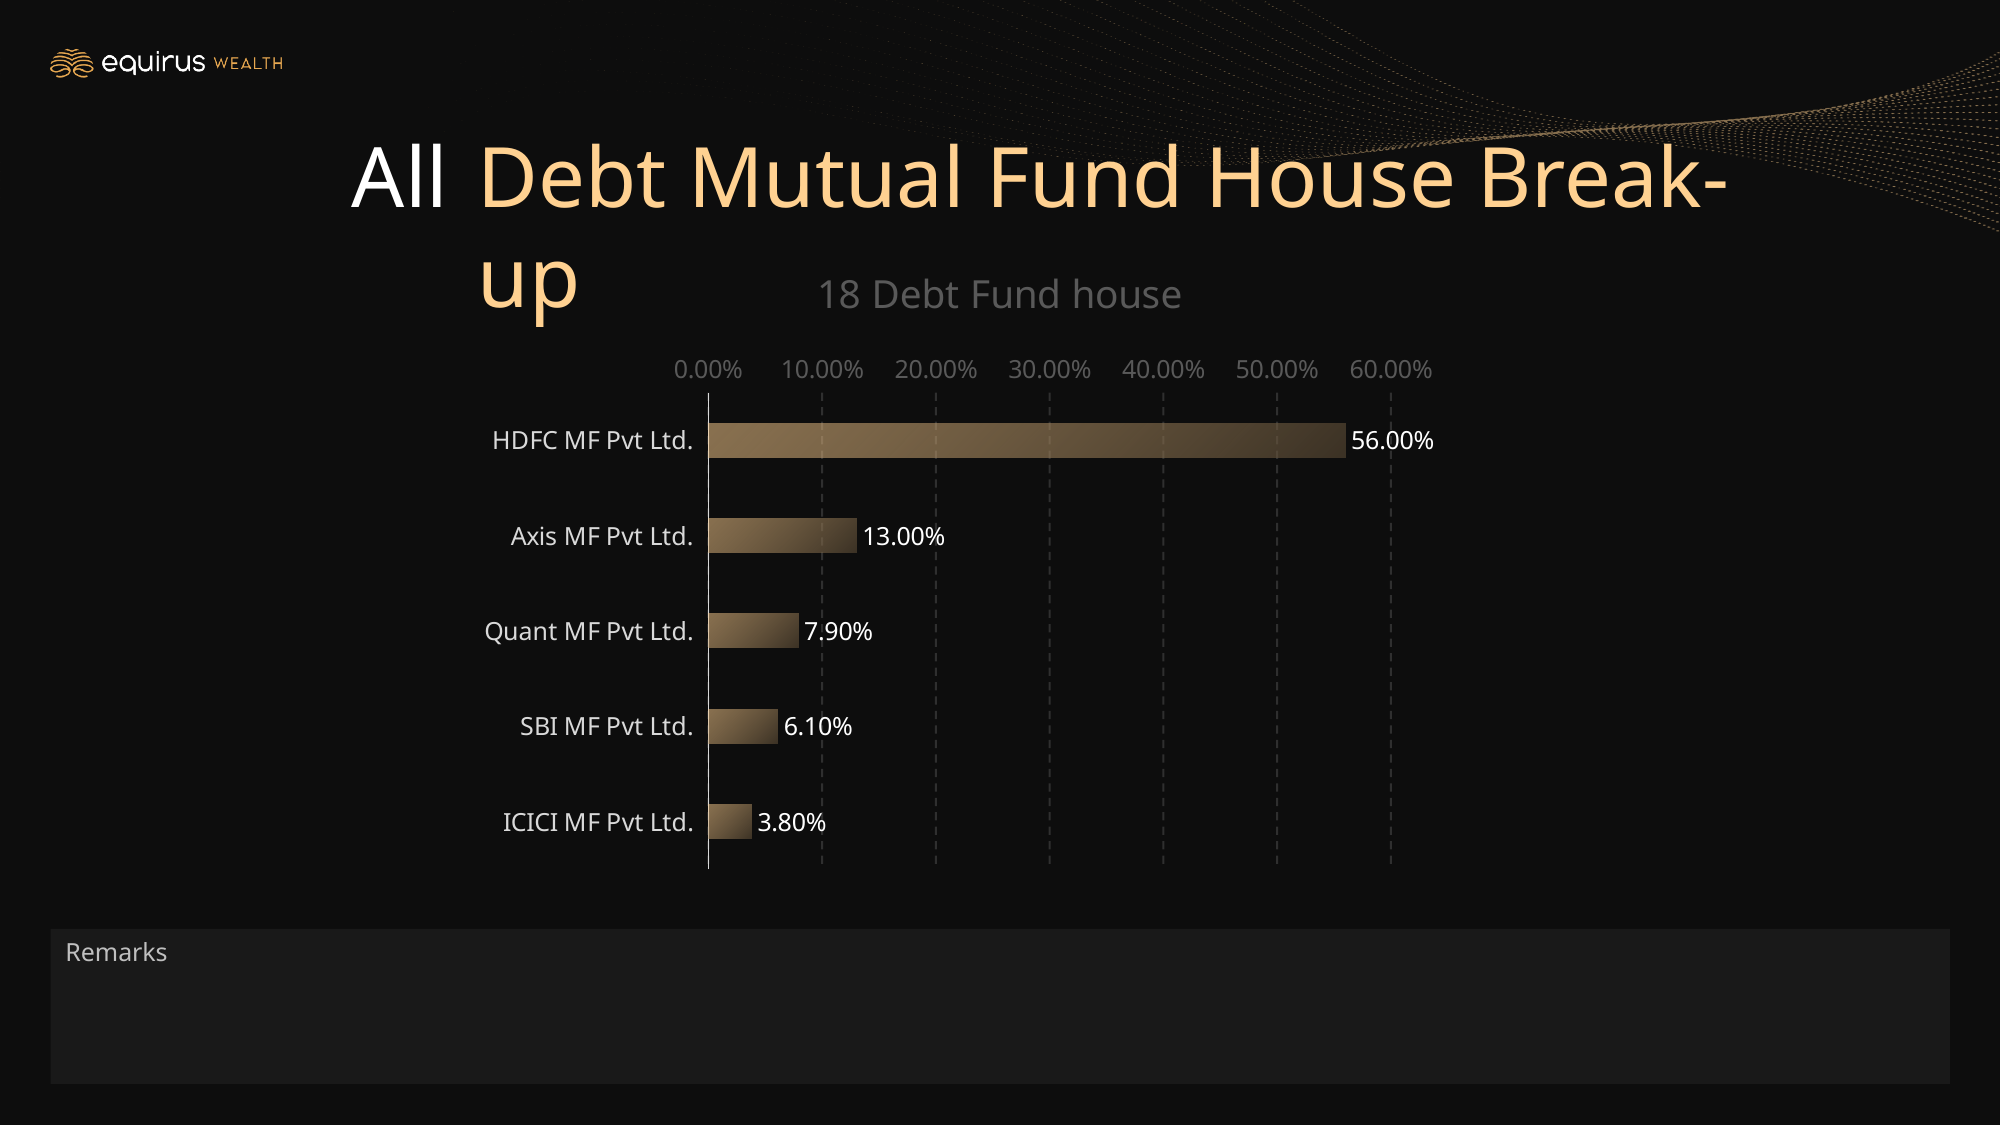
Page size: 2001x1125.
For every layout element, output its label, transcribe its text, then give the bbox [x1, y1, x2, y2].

chart [177, 232, 1823, 932]
picture [0, 0, 2000, 458]
text_box Remarks [50, 928, 1950, 1084]
